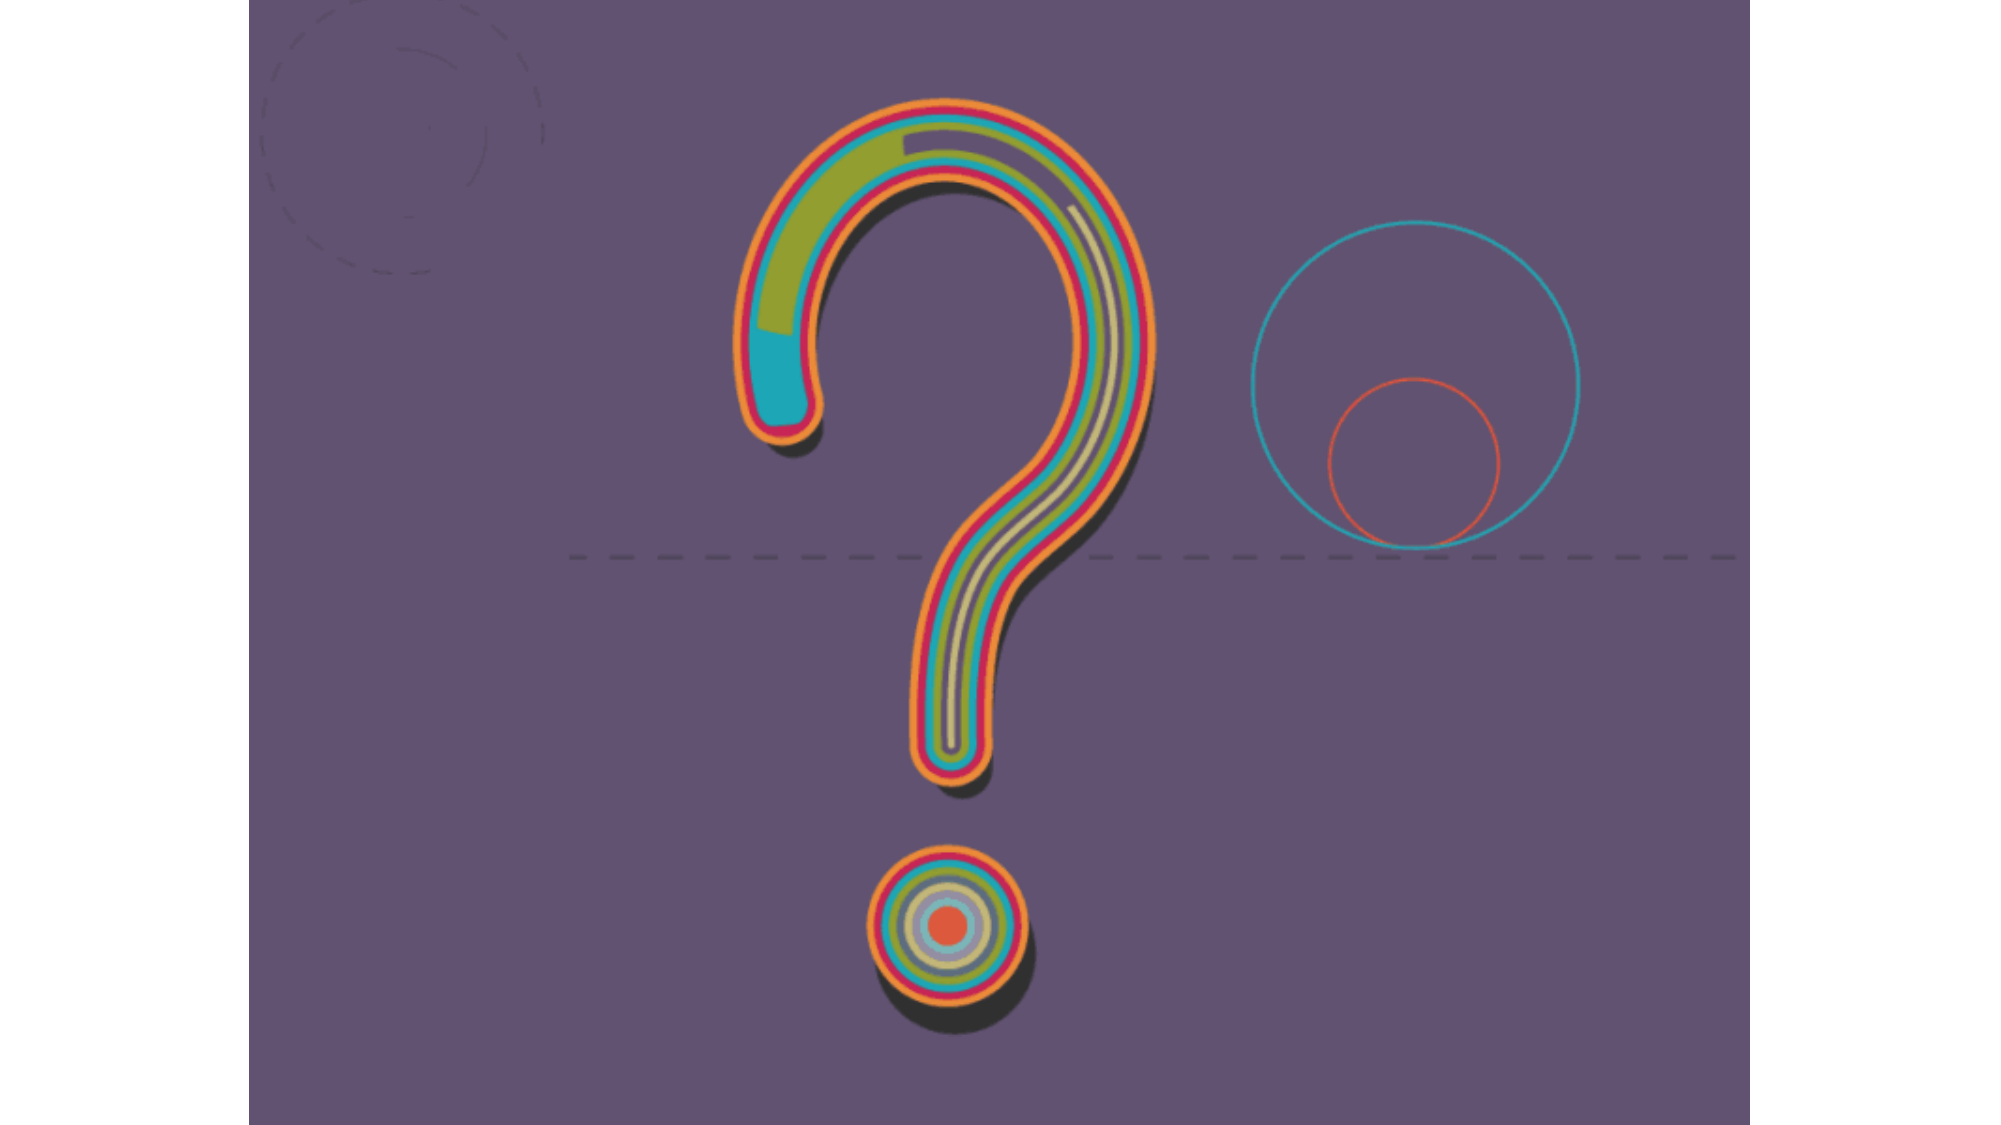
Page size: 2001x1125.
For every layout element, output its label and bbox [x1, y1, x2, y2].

picture [249, 0, 1750, 1125]
